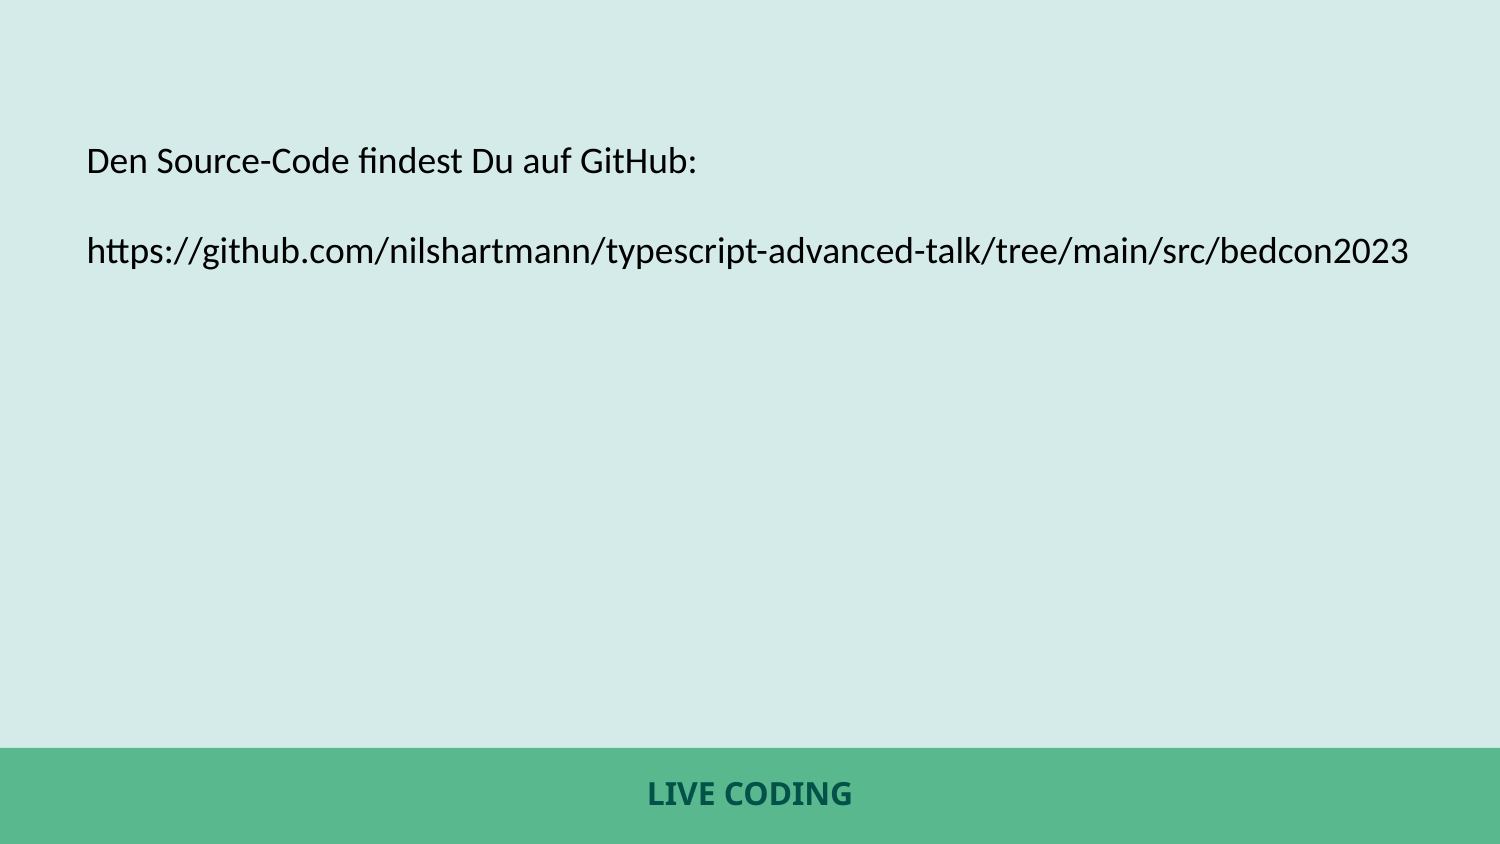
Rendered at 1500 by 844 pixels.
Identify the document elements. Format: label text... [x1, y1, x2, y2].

text_box Den Source-Code findest Du auf GitHub: https://github.com/nilshartmann/typescript-advanced-talk/tree/main/src/bedcon2023 [71, 129, 1426, 279]
title Live Coding [0, 746, 1500, 844]
